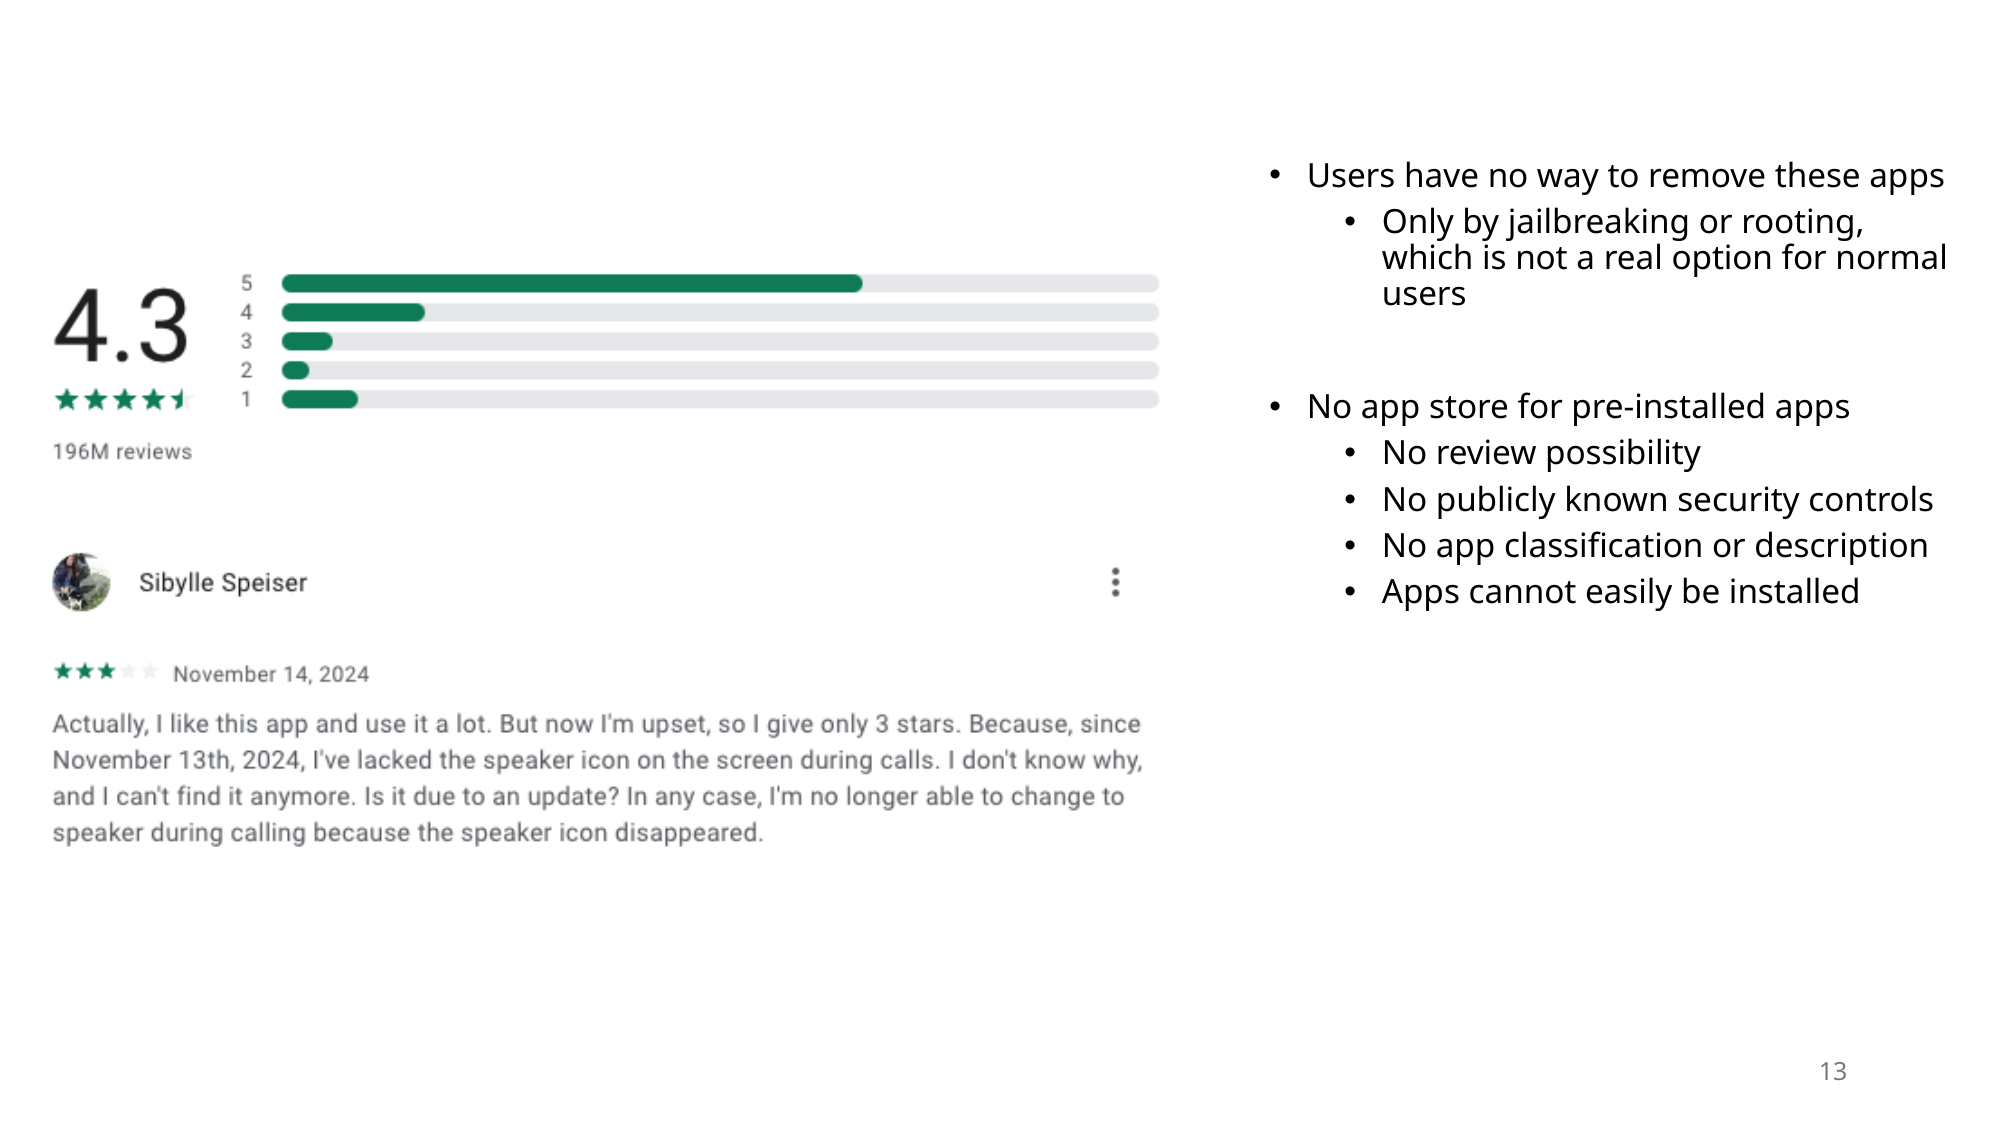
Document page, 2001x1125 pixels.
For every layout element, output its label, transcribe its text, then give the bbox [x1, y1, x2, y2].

list Users have no way to remove these apps Only by jailbreaking or rooting, which is not a real option for normal users No app store for pre-installed apps No review possibility No publicly known security controls No app classification or description Apps cannot easily be installed [1254, 150, 1978, 1125]
picture [21, 223, 1175, 856]
text_box [199, 150, 1804, 369]
slide_number 13 [1412, 1042, 1863, 1103]
